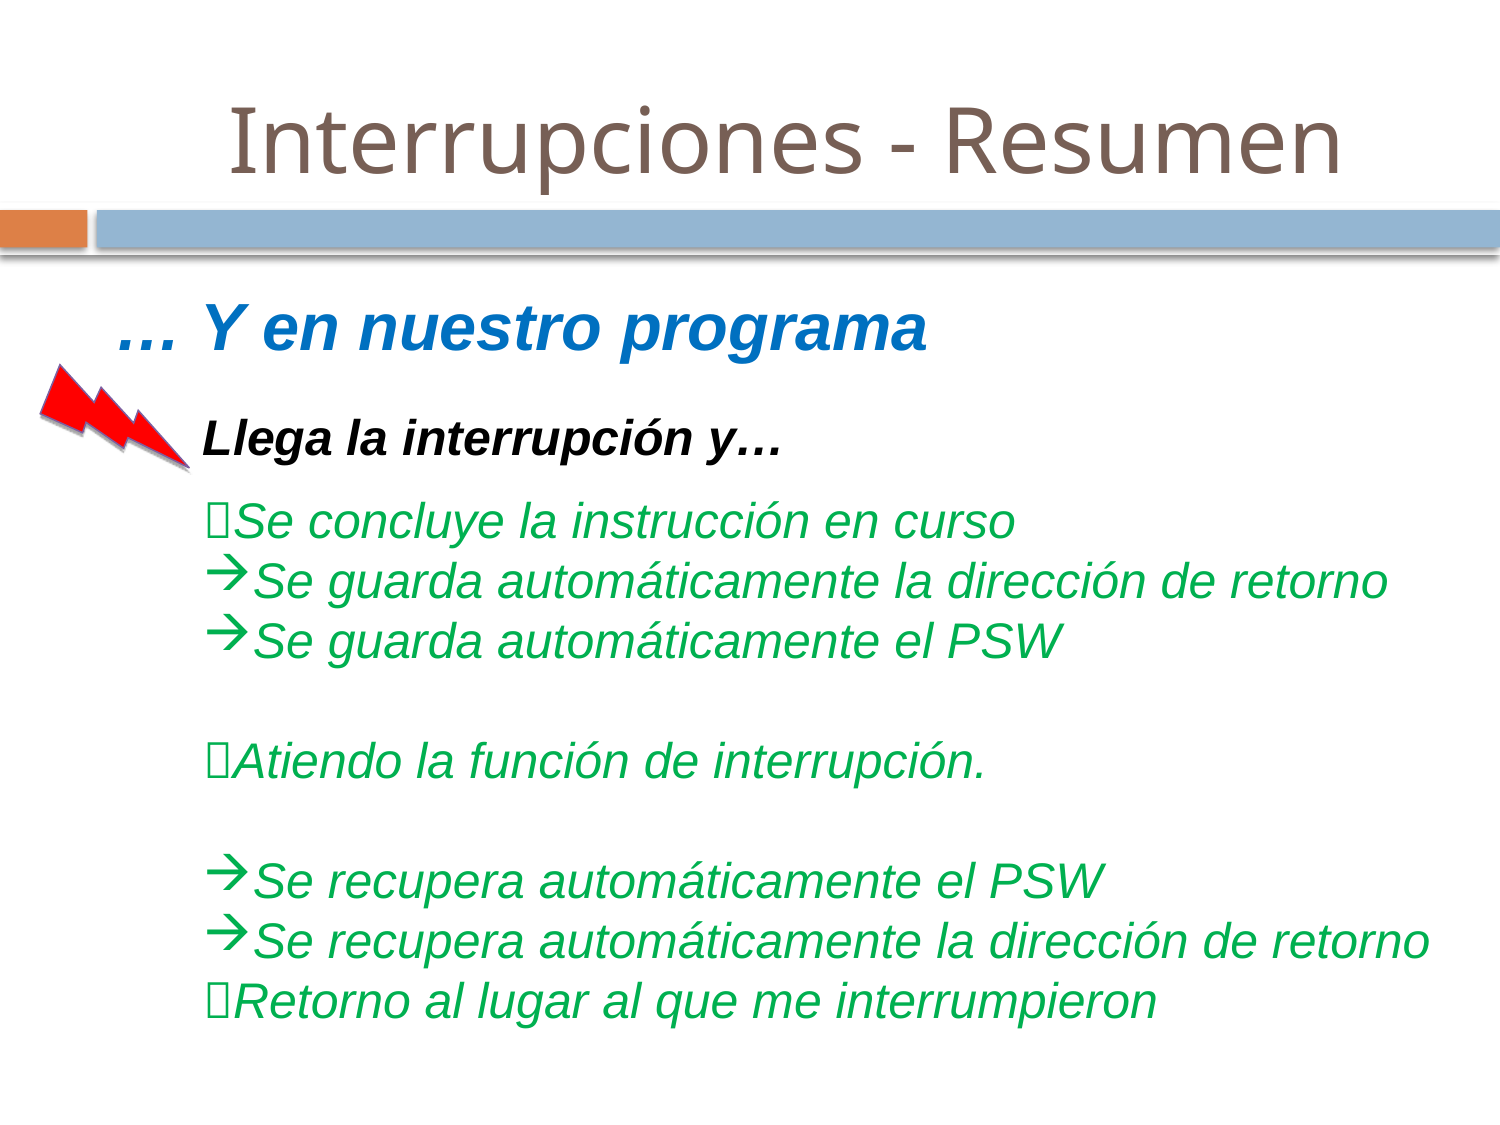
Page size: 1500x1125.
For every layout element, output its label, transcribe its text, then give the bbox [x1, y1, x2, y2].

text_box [40, 358, 1447, 1036]
text_box … Y en nuestro programa [100, 276, 945, 357]
title Interrupciones - Resumen [112, 42, 1463, 231]
